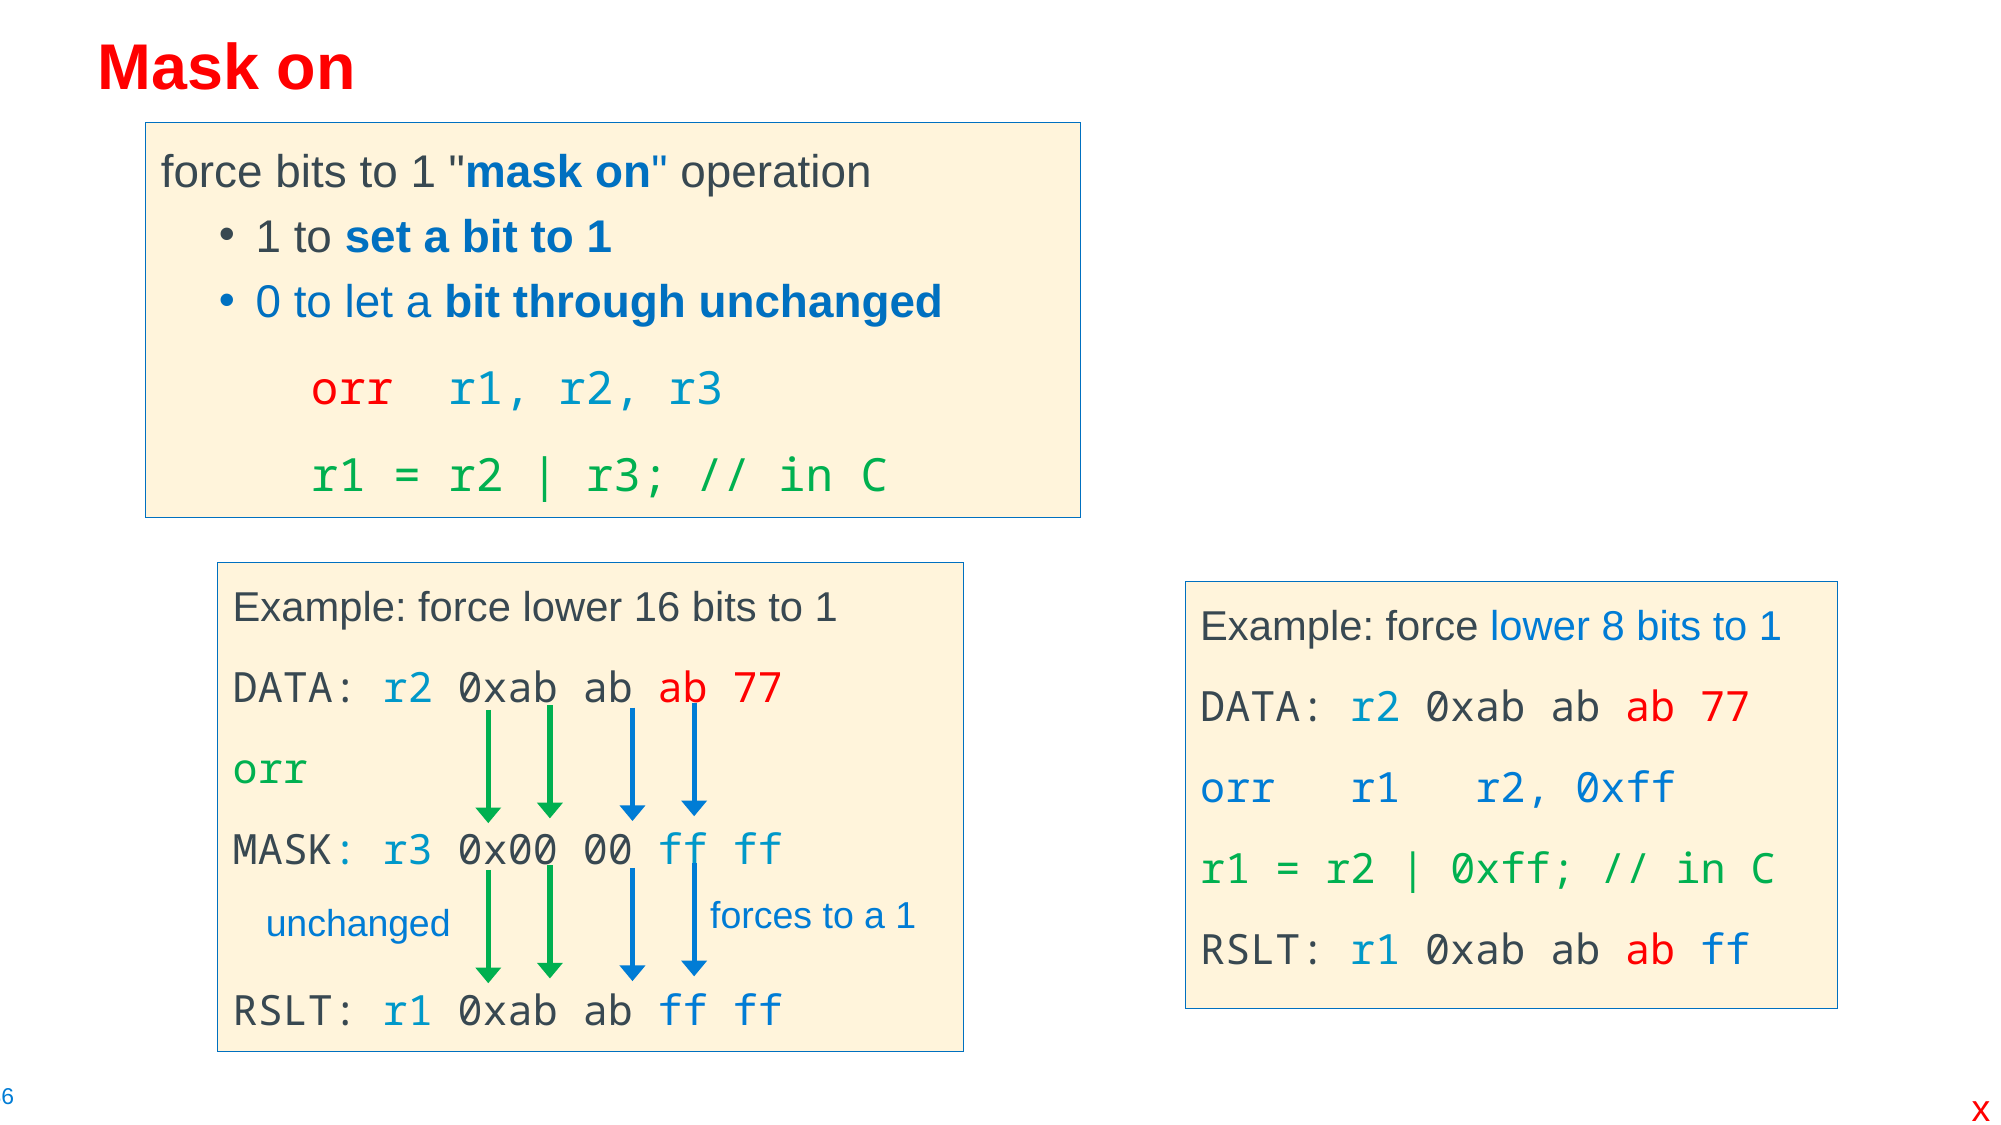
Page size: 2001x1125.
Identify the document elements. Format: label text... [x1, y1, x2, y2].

title Mask on [82, 19, 1808, 111]
text_box force bits to 1 "mask on" operation 1 to set a bit to 1 0 to let a bit through unchanged orr r1, r2, r3 r1 = r2 | r3; // in C [145, 122, 1081, 518]
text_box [217, 562, 964, 1052]
text_box x [1956, 1076, 2000, 1125]
text_box Example: force lower 8 bits to 1 DATA: r2 0xab ab ab 77 orr r1 r2, 0xff r1 = r2 | 0xff; // in C RSLT: r1 0xab ab ab ff [1185, 581, 1838, 1009]
